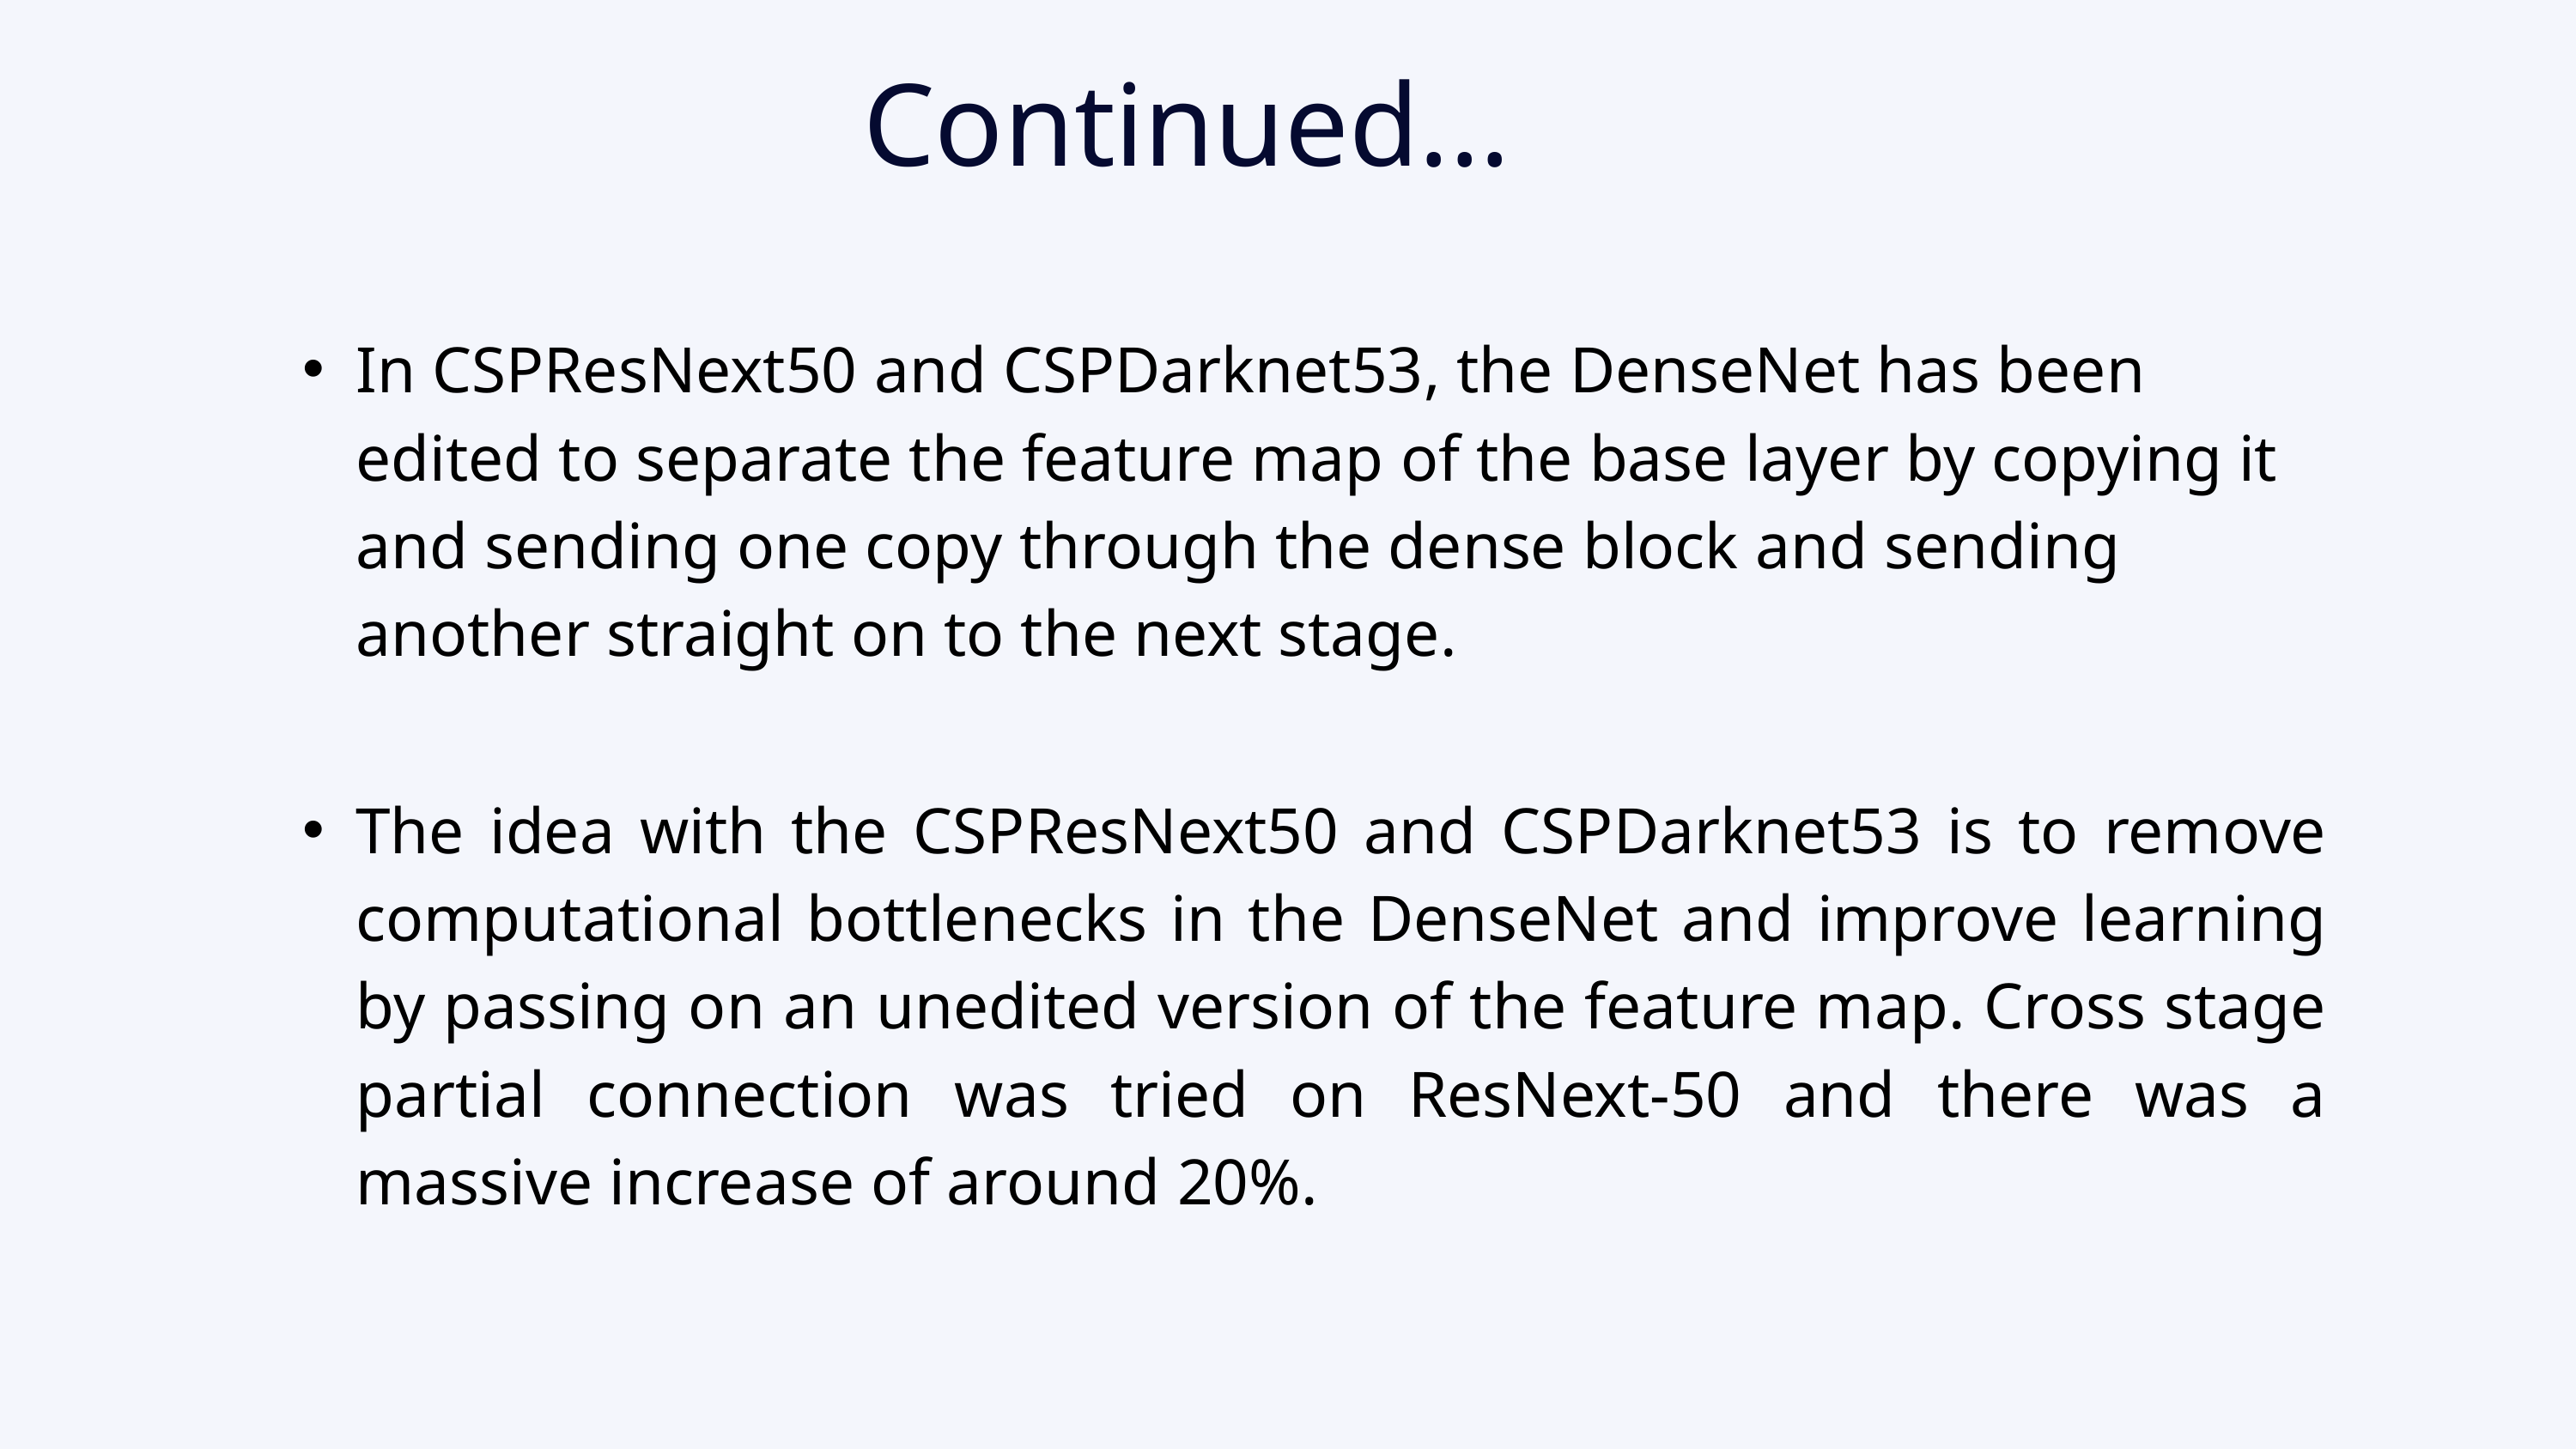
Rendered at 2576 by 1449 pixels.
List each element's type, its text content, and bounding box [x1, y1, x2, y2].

text_box In CSPResNext50 and CSPDarknet53, the DenseNet has been edited to separate the feature map of the base layer by copying it and sending one copy through the dense block and sending another straight on to the next stage. [249, 318, 2284, 669]
text_box Continued... [741, 52, 1633, 189]
text_box The idea with the CSPResNext50 and CSPDarknet53 is to remove computational bottlenecks in the DenseNet and improve learning by passing on an unedited version of the feature map. Cross stage partial connection was tried on ResNext-50 and there was a massive increase of around 20%. [249, 779, 2327, 1217]
